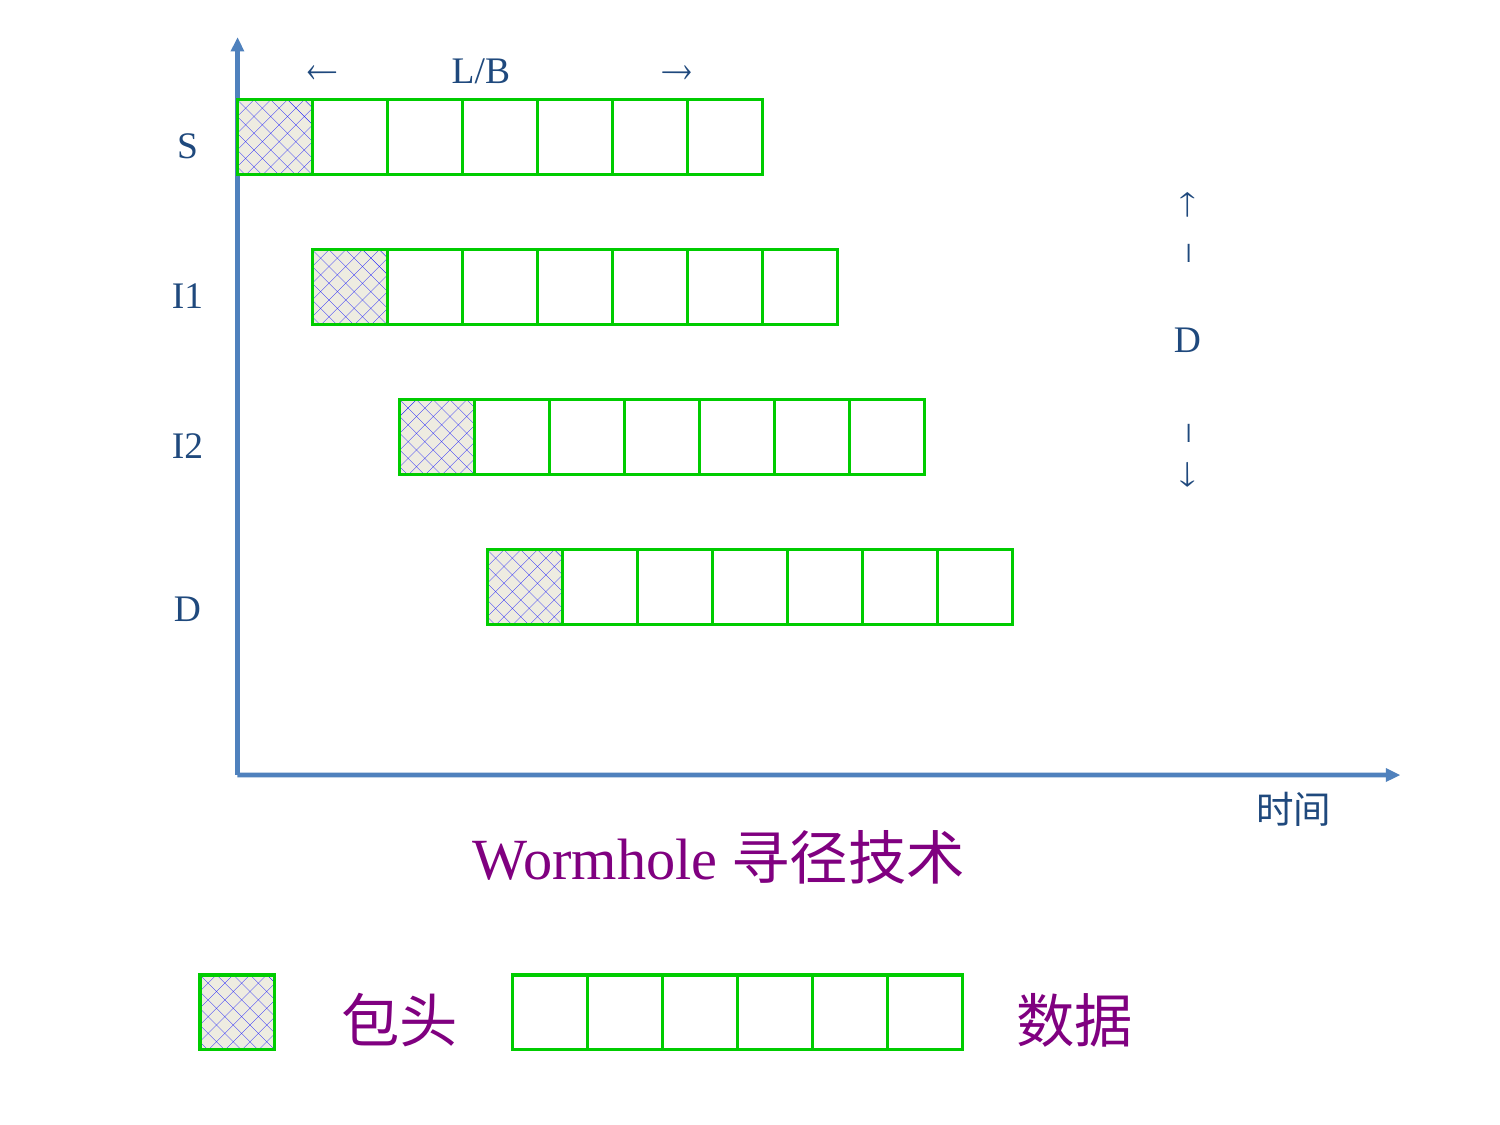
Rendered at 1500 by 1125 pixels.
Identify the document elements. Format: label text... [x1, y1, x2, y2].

text_box [512, 974, 587, 1050]
text_box I2 [149, 425, 225, 463]
text_box [774, 399, 849, 475]
text_box Wormhole寻径技术 [262, 812, 1175, 900]
text_box [887, 974, 963, 1050]
text_box [687, 249, 762, 325]
text_box [762, 249, 838, 325]
text_box S [149, 125, 225, 163]
text_box [462, 249, 537, 325]
text_box [312, 100, 387, 175]
text_box [399, 399, 474, 475]
text_box [849, 399, 925, 475]
text_box [737, 974, 812, 1050]
text_box [662, 974, 737, 1050]
text_box [312, 249, 387, 325]
text_box [699, 399, 774, 475]
text_box [687, 99, 763, 175]
text_box 时间 [1200, 812, 1388, 850]
text_box [812, 974, 887, 1050]
text_box [474, 399, 549, 475]
text_box [712, 549, 787, 625]
text_box 数据 [975, 974, 1175, 1063]
text_box [237, 100, 312, 175]
text_box   D   [1149, 125, 1225, 550]
text_box I1 [149, 275, 225, 313]
text_box [612, 99, 687, 175]
text_box [462, 99, 537, 175]
text_box [612, 249, 687, 325]
text_box [487, 549, 562, 625]
text_box [387, 249, 462, 325]
text_box [537, 249, 612, 325]
text_box 包头 [300, 974, 500, 1063]
text_box [562, 549, 637, 625]
text_box D [149, 587, 225, 625]
text_box [237, 768, 1400, 782]
text_box [637, 549, 712, 625]
text_box [387, 99, 462, 175]
text_box [787, 549, 862, 625]
text_box [549, 399, 624, 475]
text_box [199, 974, 275, 1050]
text_box [862, 549, 937, 625]
text_box [537, 99, 612, 175]
text_box [231, 38, 237, 50]
text_box [624, 399, 699, 475]
text_box [937, 549, 1013, 625]
text_box [587, 974, 662, 1050]
text_box  L/B  [237, 37, 763, 100]
